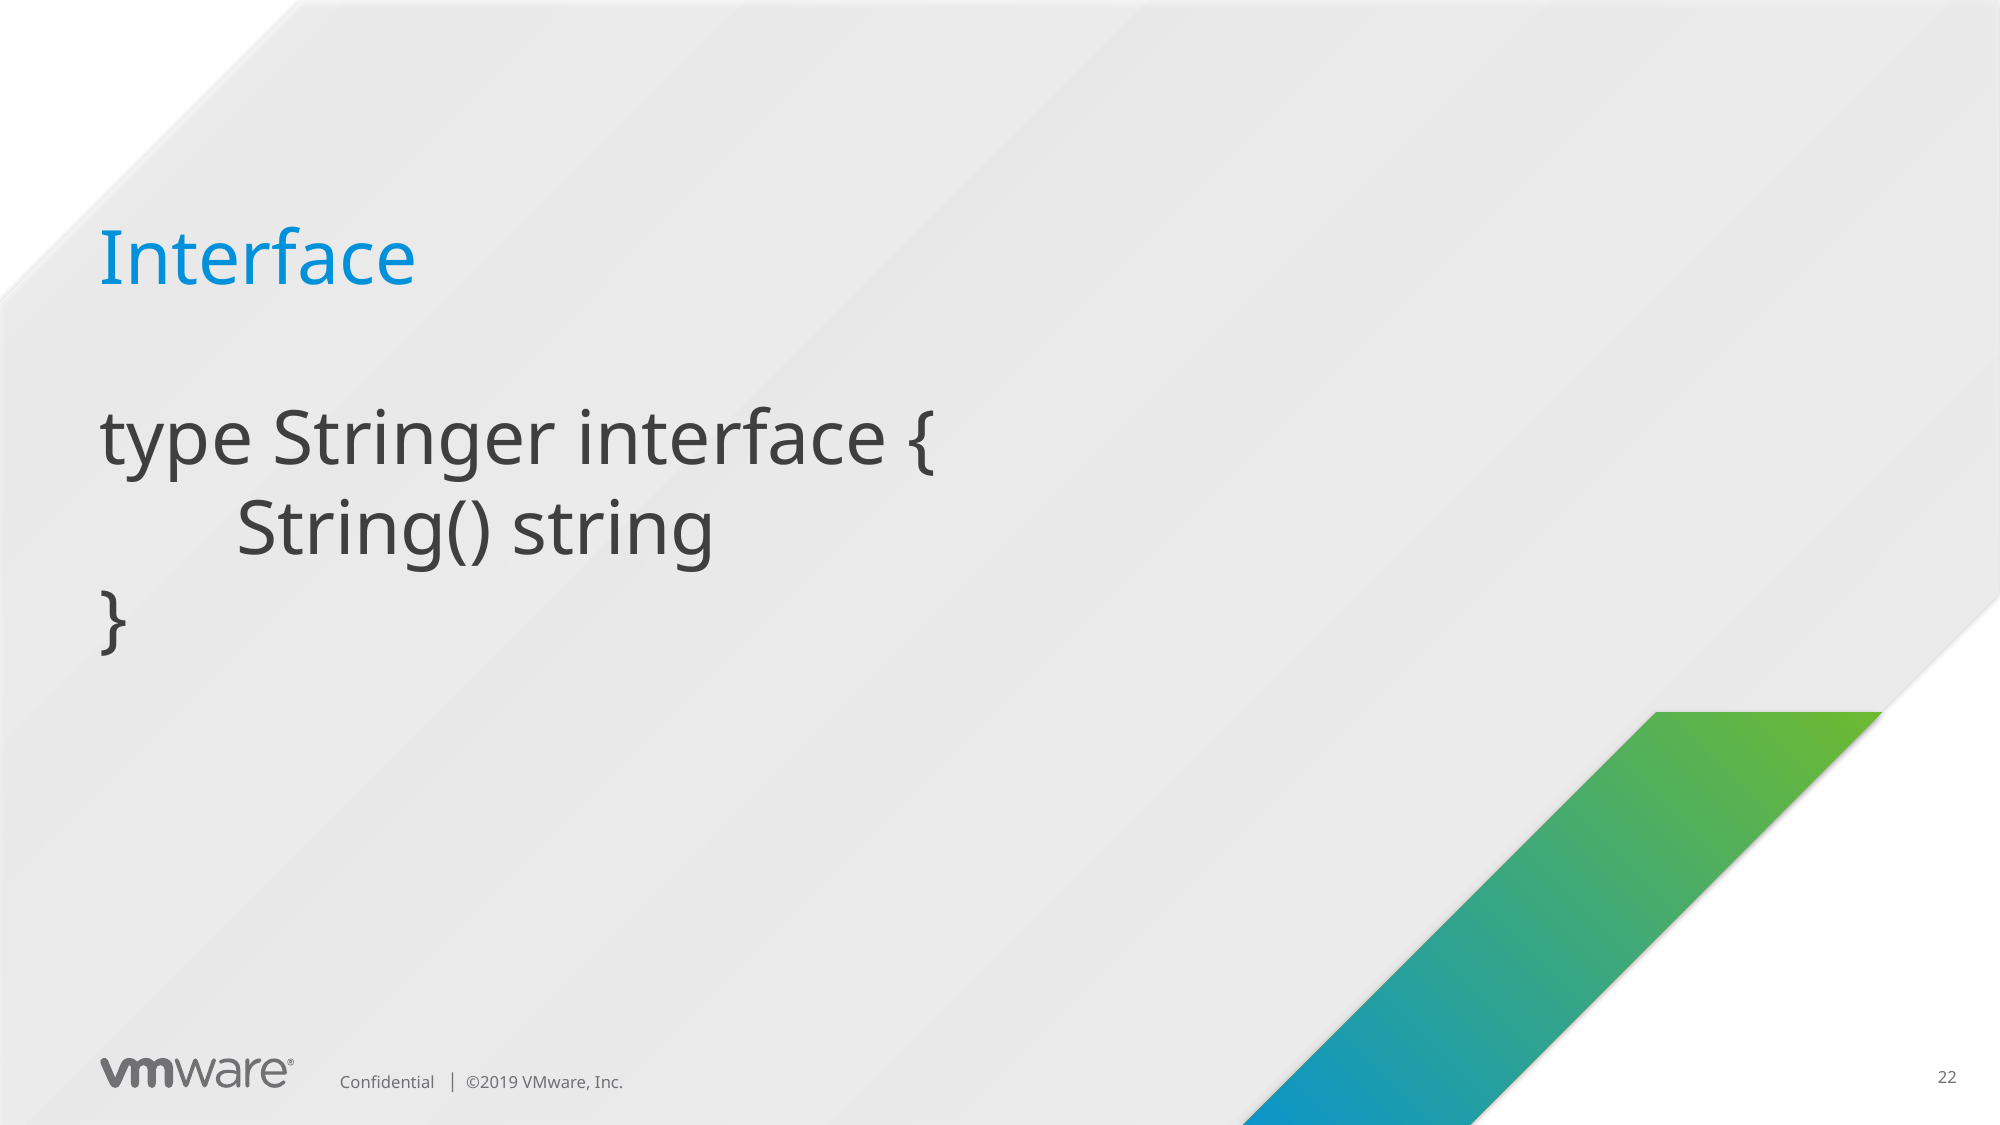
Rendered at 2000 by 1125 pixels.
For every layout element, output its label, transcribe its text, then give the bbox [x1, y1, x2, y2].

list Interface type Stringer interface { String() string } [99, 209, 1441, 937]
